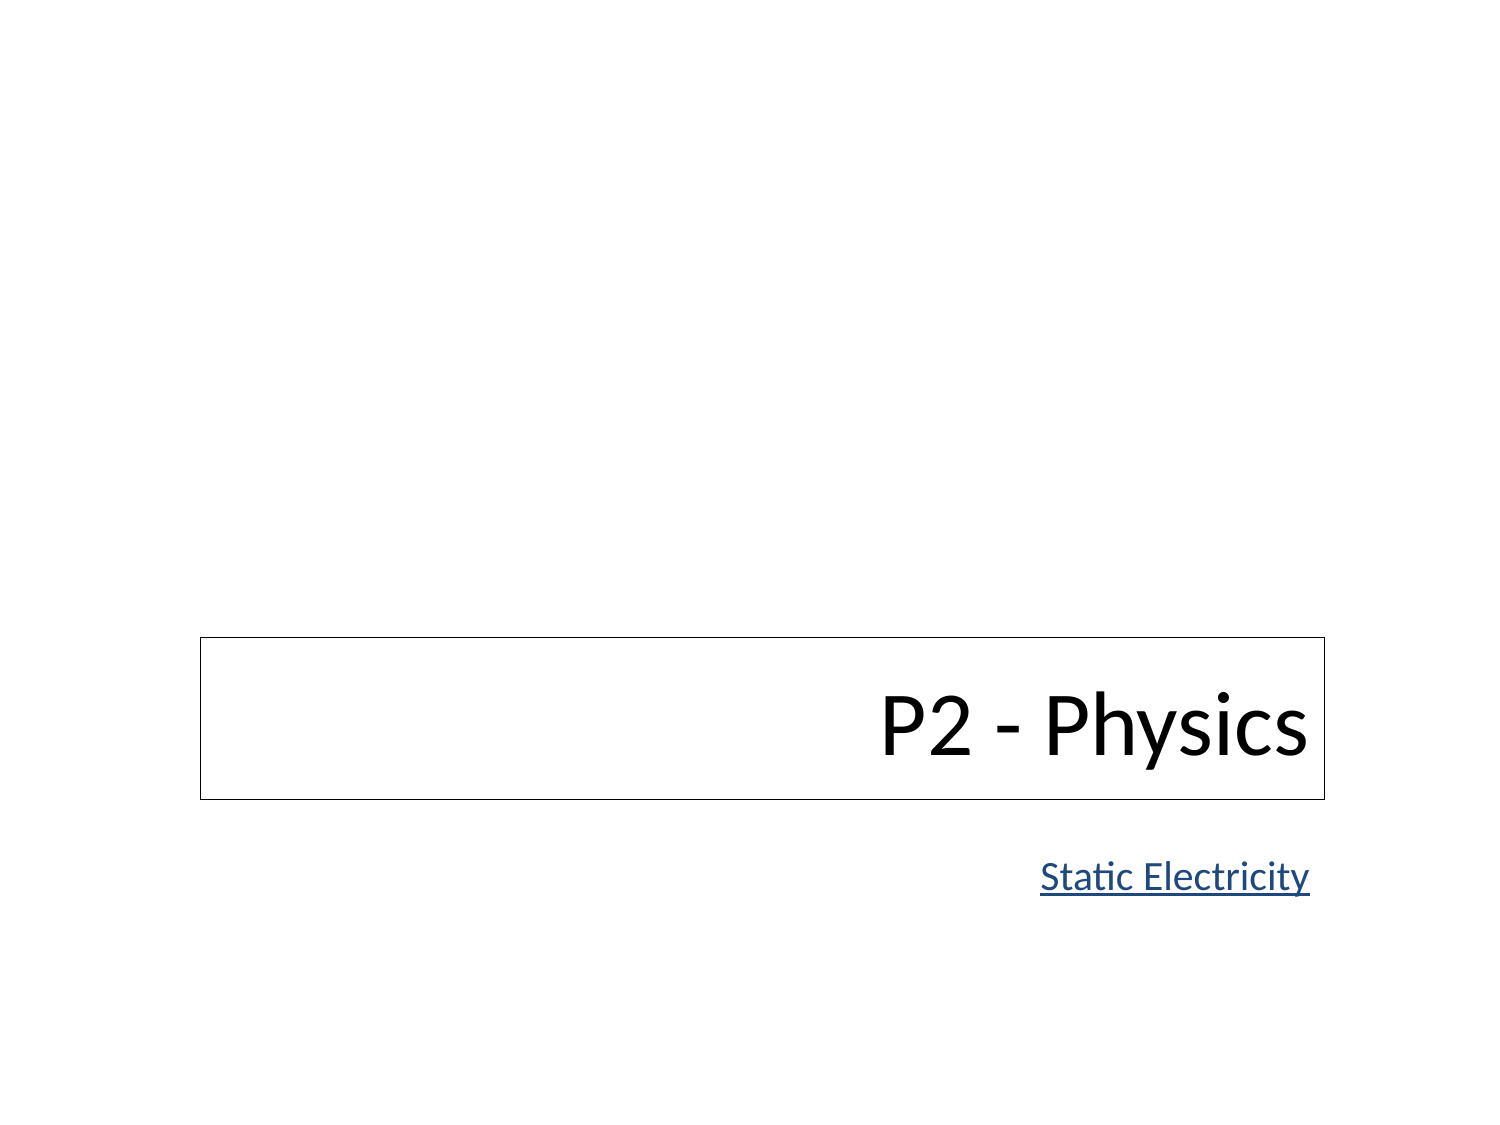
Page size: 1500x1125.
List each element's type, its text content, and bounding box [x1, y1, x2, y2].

subtitle Static Electricity [200, 840, 1325, 929]
title P2 - Physics [200, 637, 1325, 800]
